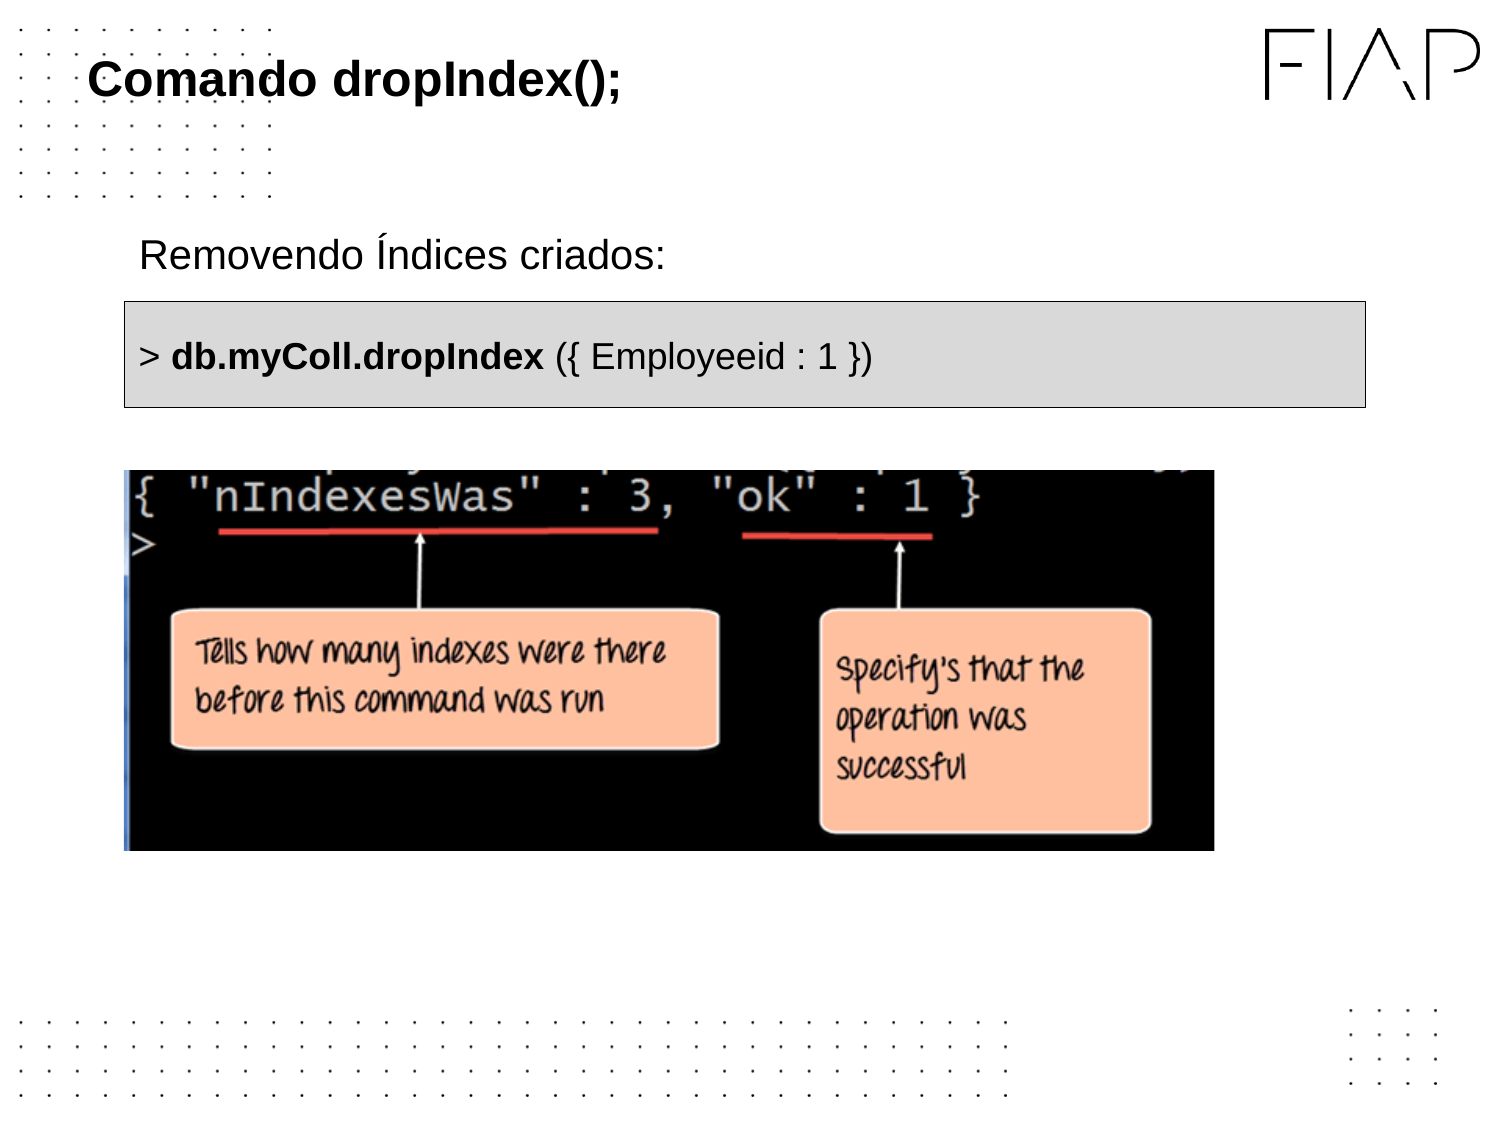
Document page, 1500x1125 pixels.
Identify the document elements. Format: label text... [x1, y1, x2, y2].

text_box Removendo Índices criados: [123, 220, 1327, 299]
picture [1344, 1007, 1437, 1085]
text_box Removendo Índices criados: [123, 409, 1327, 686]
picture [19, 1019, 1007, 1097]
picture [19, 28, 271, 198]
text_box > db.myColl.dropIndex ({ Employeeid : 1 }) [122, 299, 1367, 409]
picture [123, 469, 1215, 851]
picture [1265, 28, 1480, 100]
title Comando dropIndex(); [72, 42, 1223, 118]
